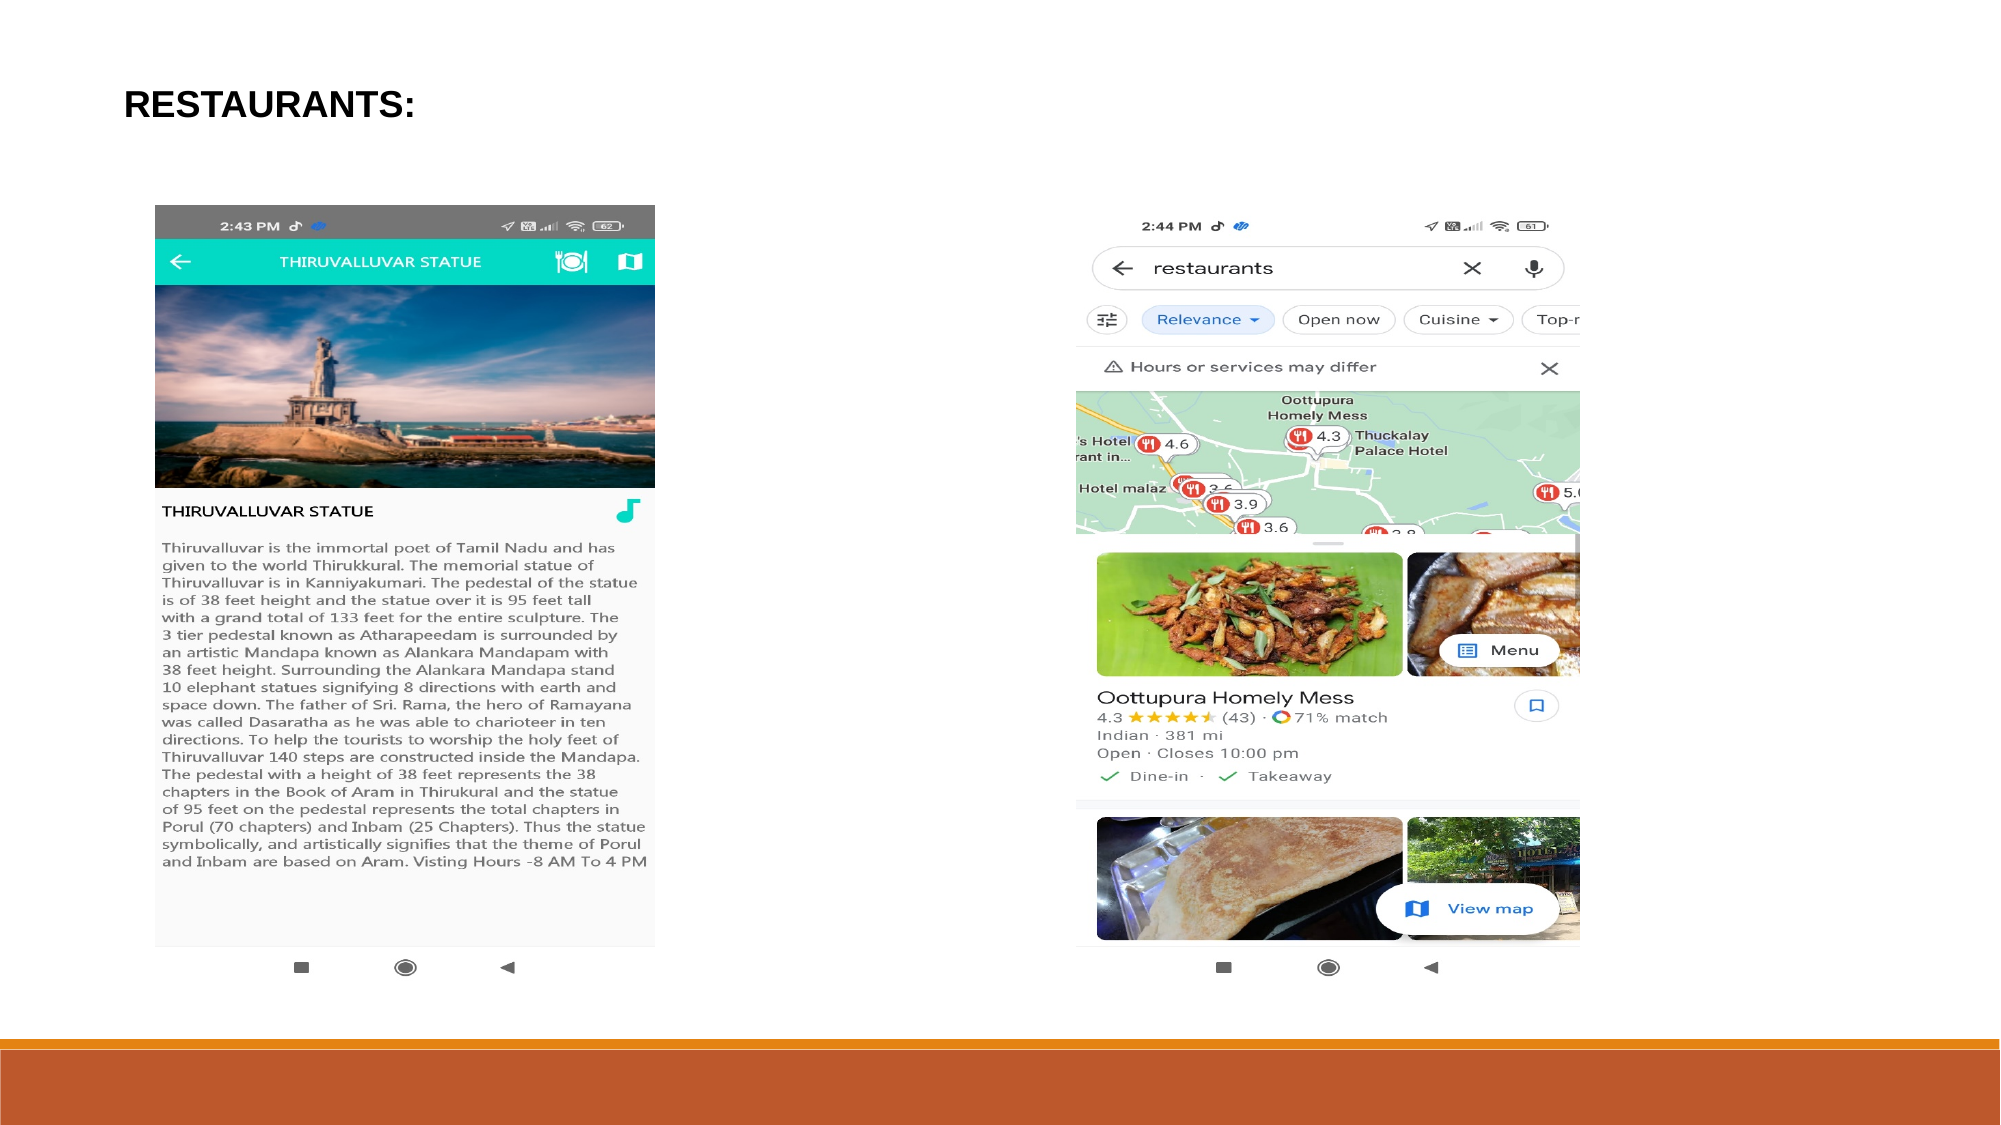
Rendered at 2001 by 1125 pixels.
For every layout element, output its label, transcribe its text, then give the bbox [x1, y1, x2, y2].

picture [1075, 204, 1581, 990]
picture [154, 287, 655, 990]
picture [154, 204, 655, 284]
text_box RESTAURANTS: [109, 72, 853, 133]
